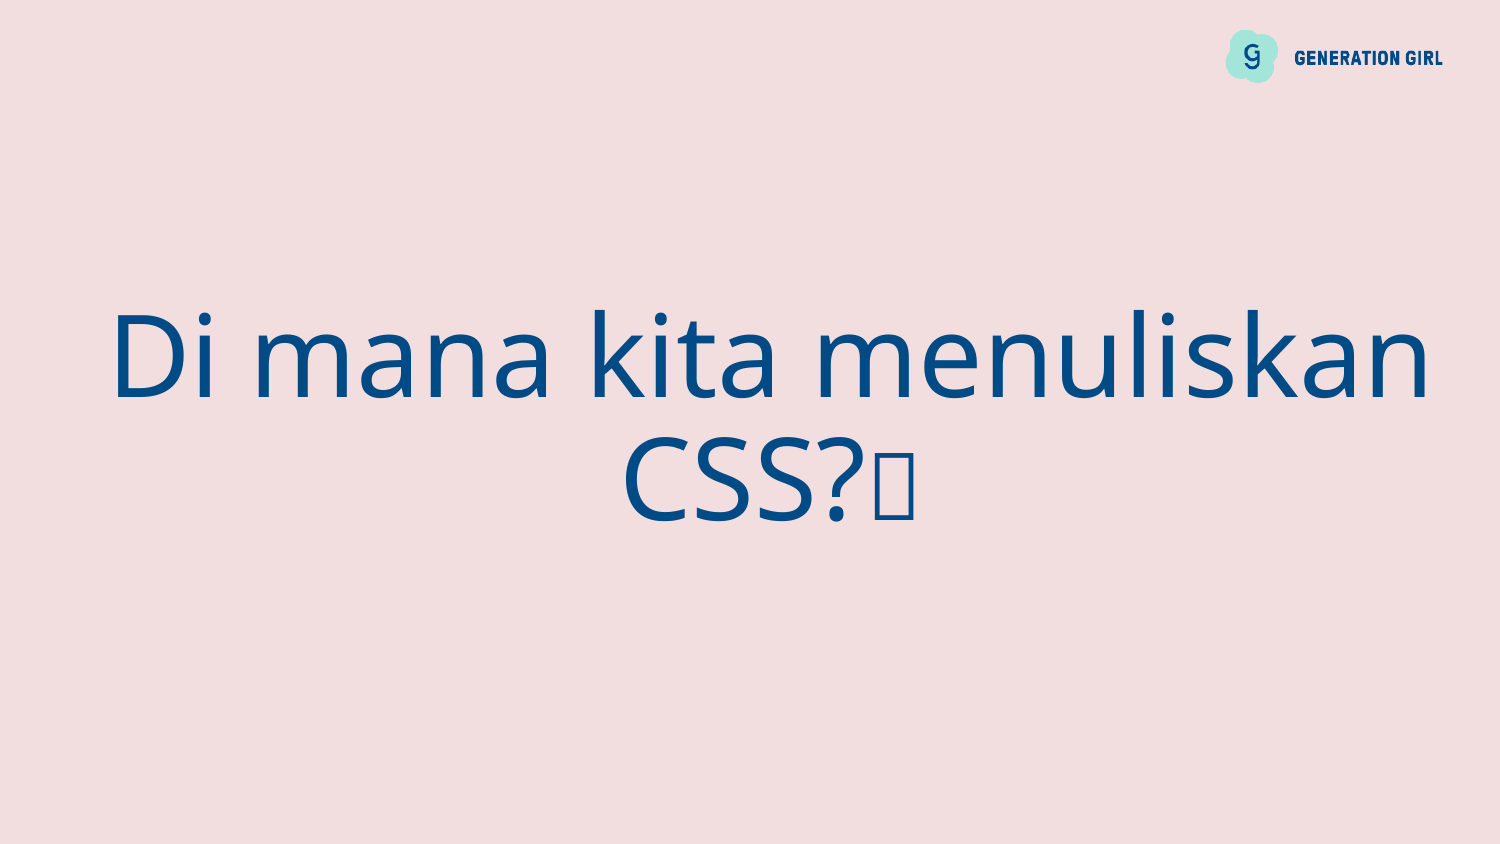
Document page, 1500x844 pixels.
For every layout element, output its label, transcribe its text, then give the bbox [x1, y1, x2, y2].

text_box Di mana kita menuliskan CSS?🤔 [87, 313, 1455, 531]
picture [1225, 29, 1443, 83]
